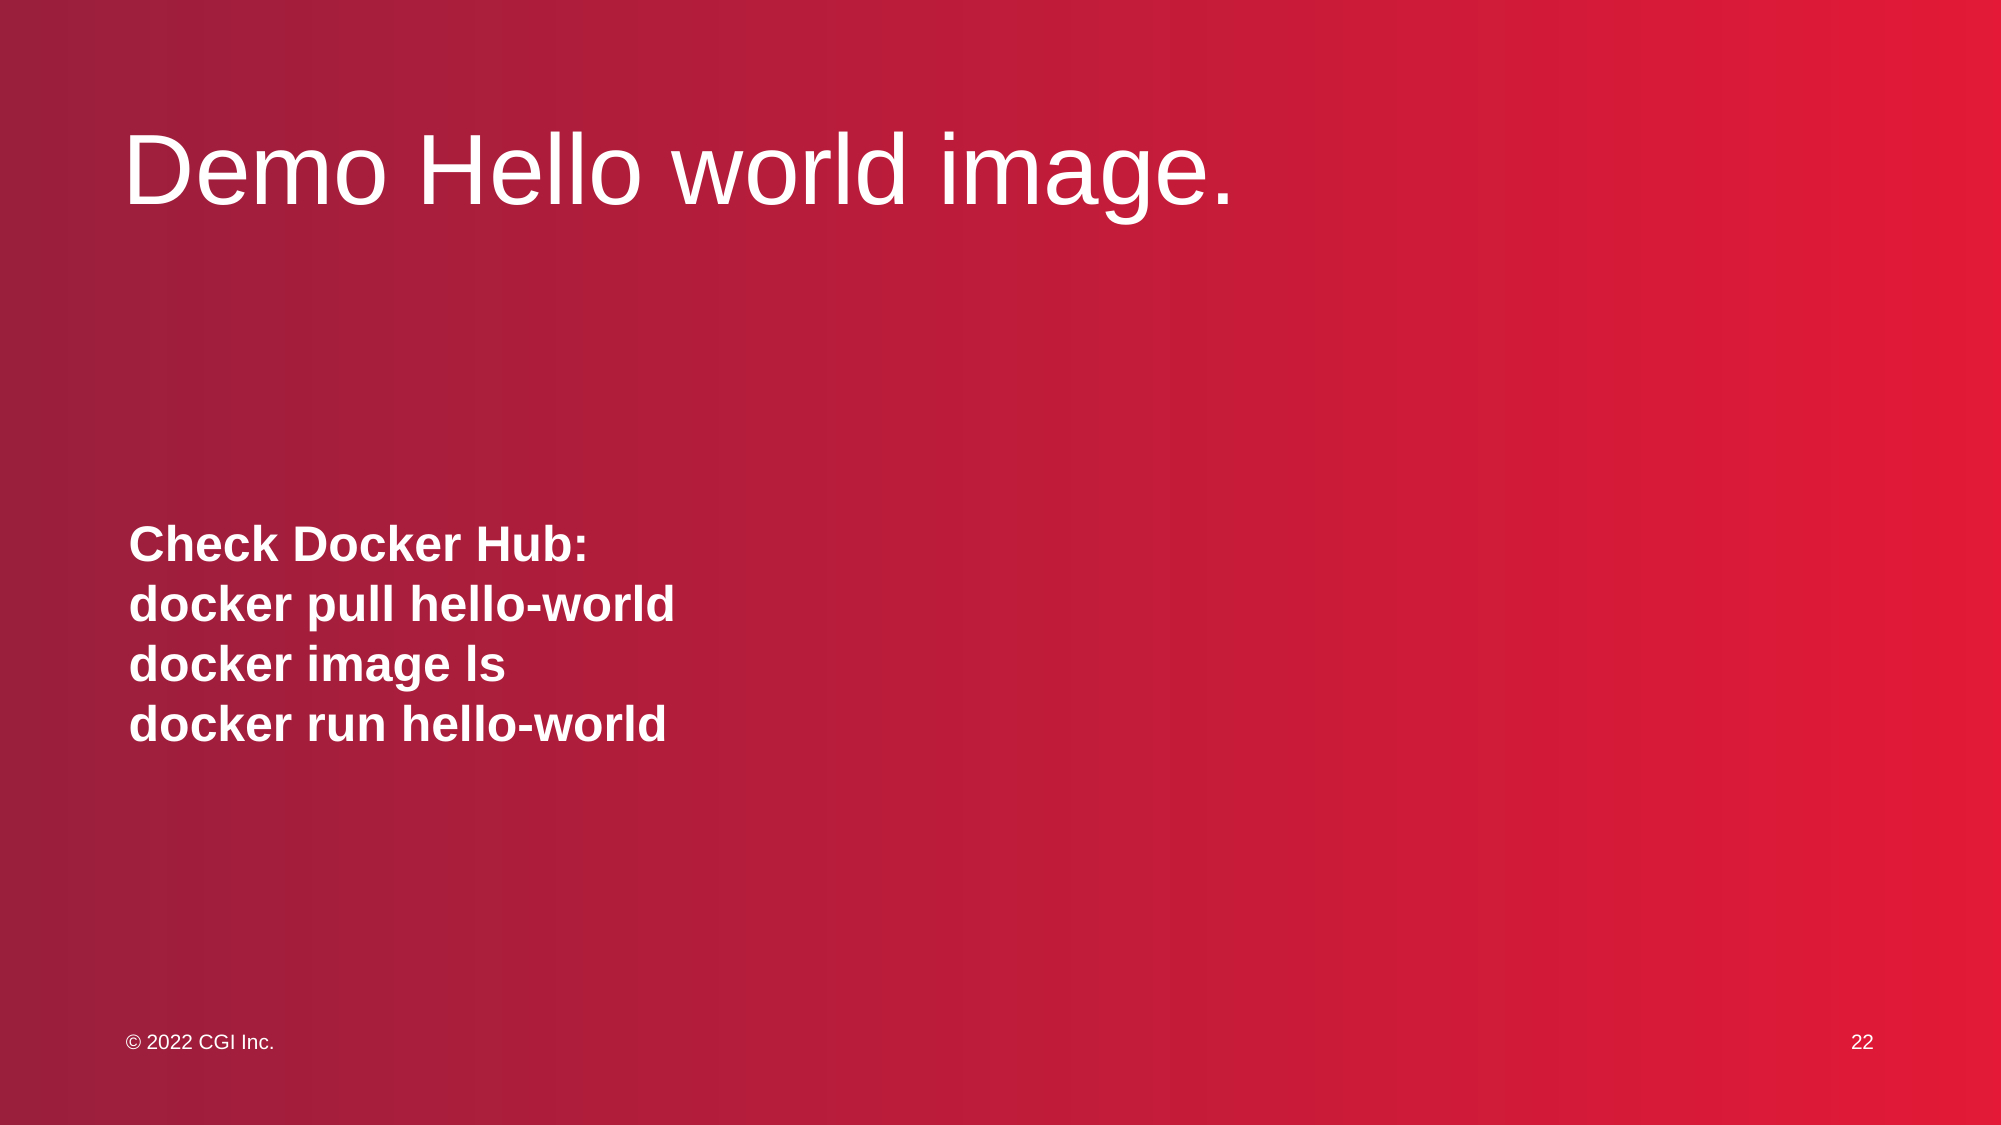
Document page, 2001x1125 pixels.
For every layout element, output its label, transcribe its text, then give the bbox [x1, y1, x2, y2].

title Demo Hello world image. [122, 104, 1282, 470]
subtitle Check Docker Hub: docker pull hello-world docker image ls docker run hello-world [128, 511, 1133, 849]
slide_number 22 [1831, 1027, 1875, 1056]
